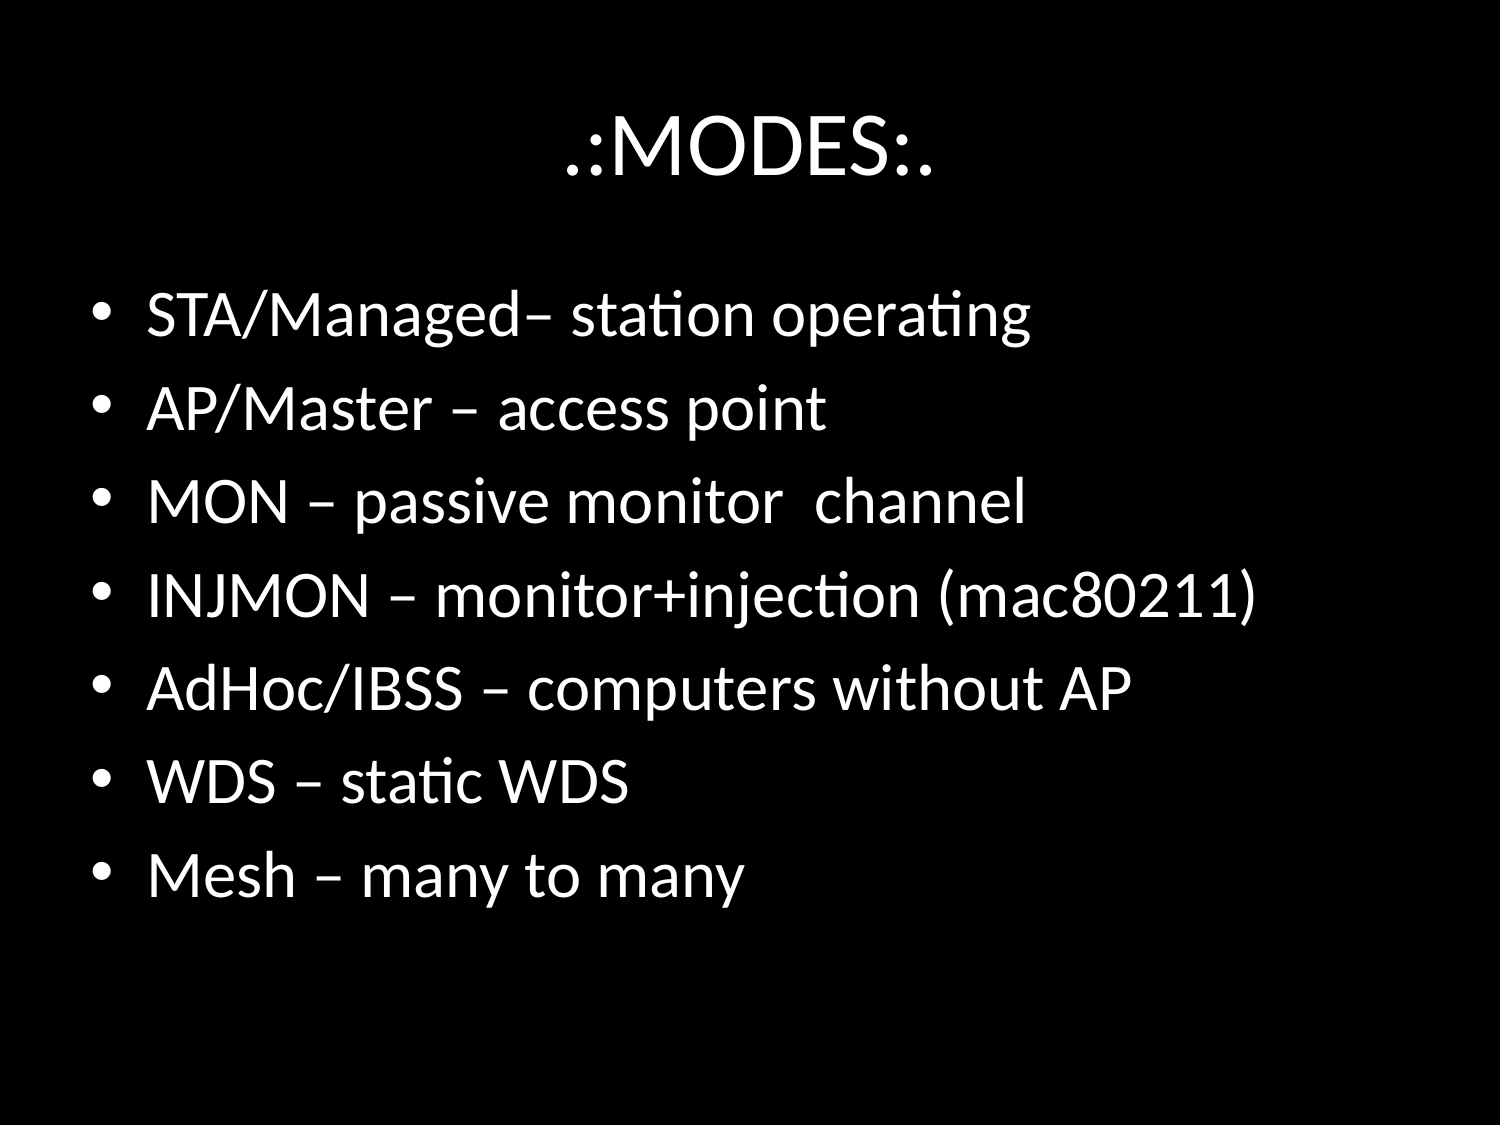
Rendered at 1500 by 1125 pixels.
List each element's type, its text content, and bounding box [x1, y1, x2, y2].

title .:MODES:. [75, 45, 1425, 233]
list STA/Managed– station operating AP/Master – access point MON – passive monitor channel INJMON – monitor+injection (mac80211) AdHoc/IBSS – computers without AP WDS – static WDS Mesh – many to many [75, 262, 1425, 1005]
